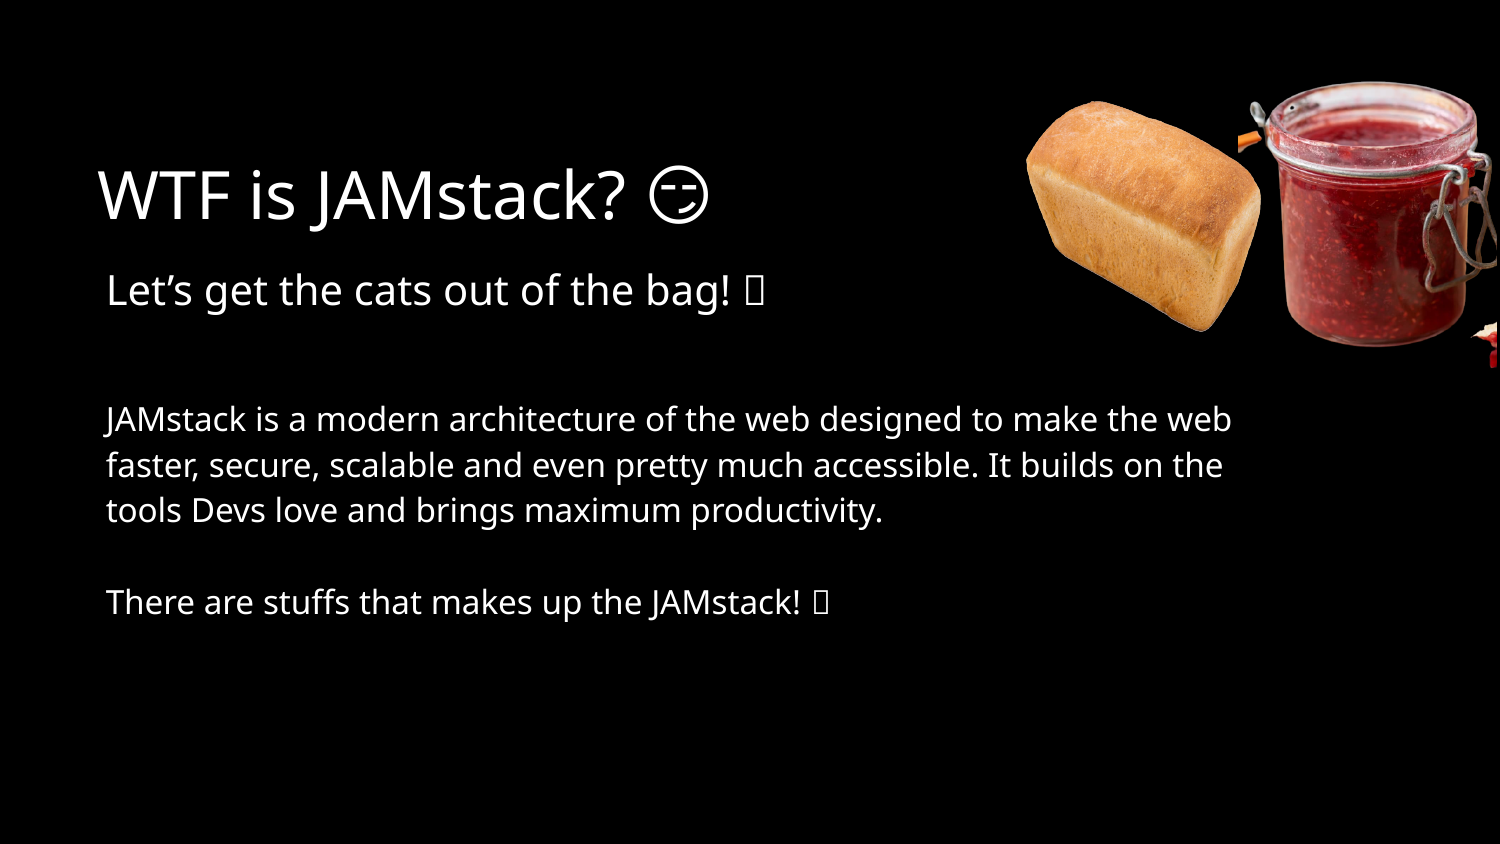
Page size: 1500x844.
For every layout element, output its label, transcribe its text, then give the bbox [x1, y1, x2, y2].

title Let’s get the cats out of the bag! 🤩 [90, 245, 1021, 332]
picture [1026, 0, 1497, 387]
title JAMstack is a modern architecture of the web designed to make the web faster, secure, scalable and even pretty much accessible. It builds on the tools Devs love and brings maximum productivity. There are stuffs that makes up the JAMstack! 🫣 [90, 347, 1292, 666]
title WTF is JAMstack? 😏 [82, 129, 1021, 257]
